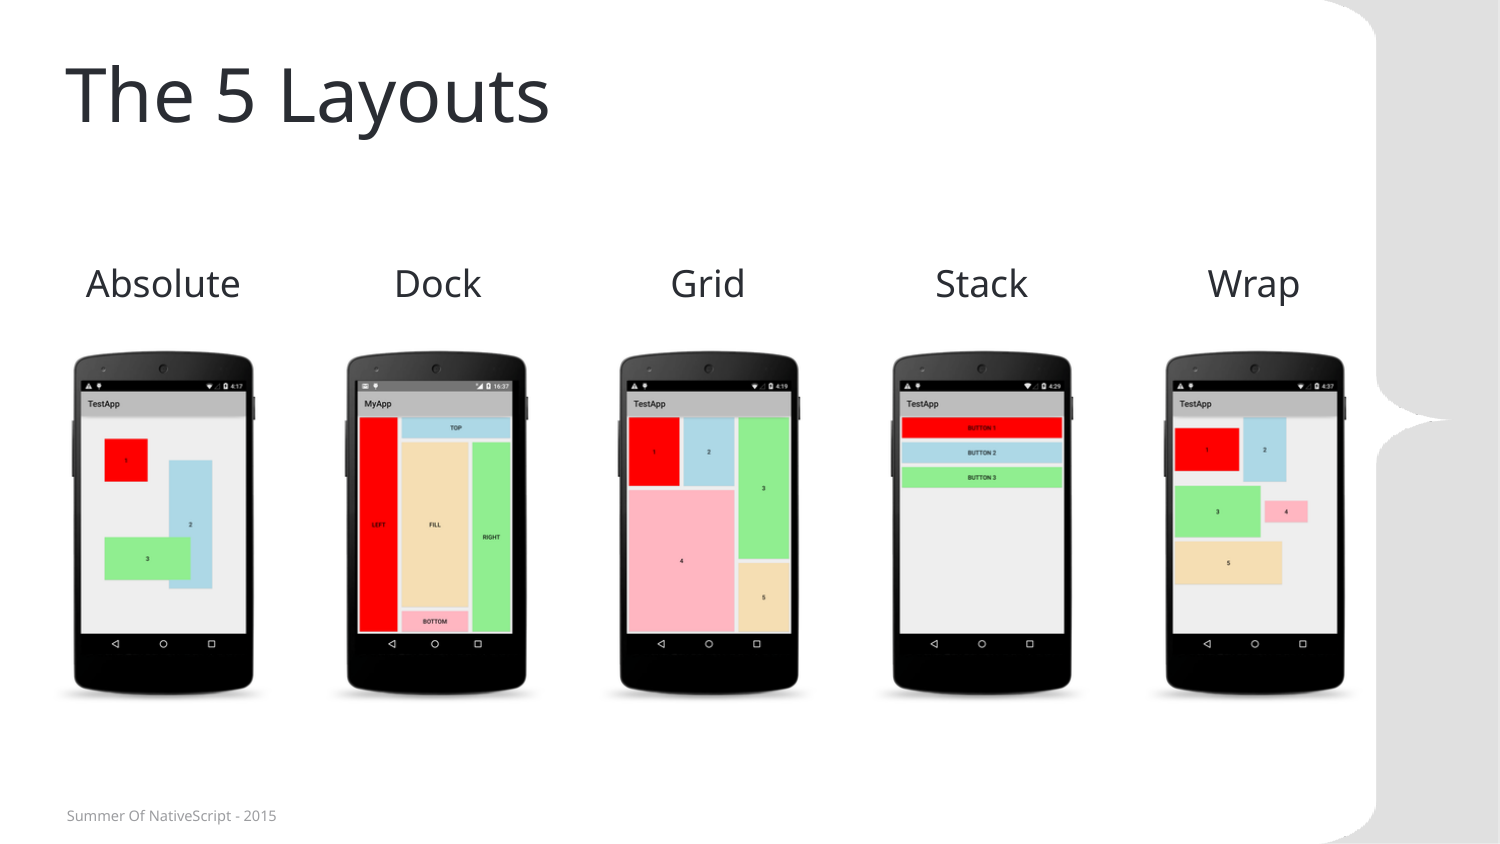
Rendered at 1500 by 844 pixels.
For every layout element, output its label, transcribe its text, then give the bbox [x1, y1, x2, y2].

picture [599, 321, 818, 719]
list Wrap [1160, 259, 1348, 320]
list Absolute [70, 259, 257, 320]
list Grid [615, 259, 802, 320]
picture [1145, 0, 1500, 844]
picture [872, 321, 1091, 719]
list Dock [344, 259, 532, 320]
picture [326, 321, 545, 719]
list Stack [888, 259, 1076, 320]
picture [53, 321, 272, 719]
title The 5 Layouts [53, 64, 1449, 132]
